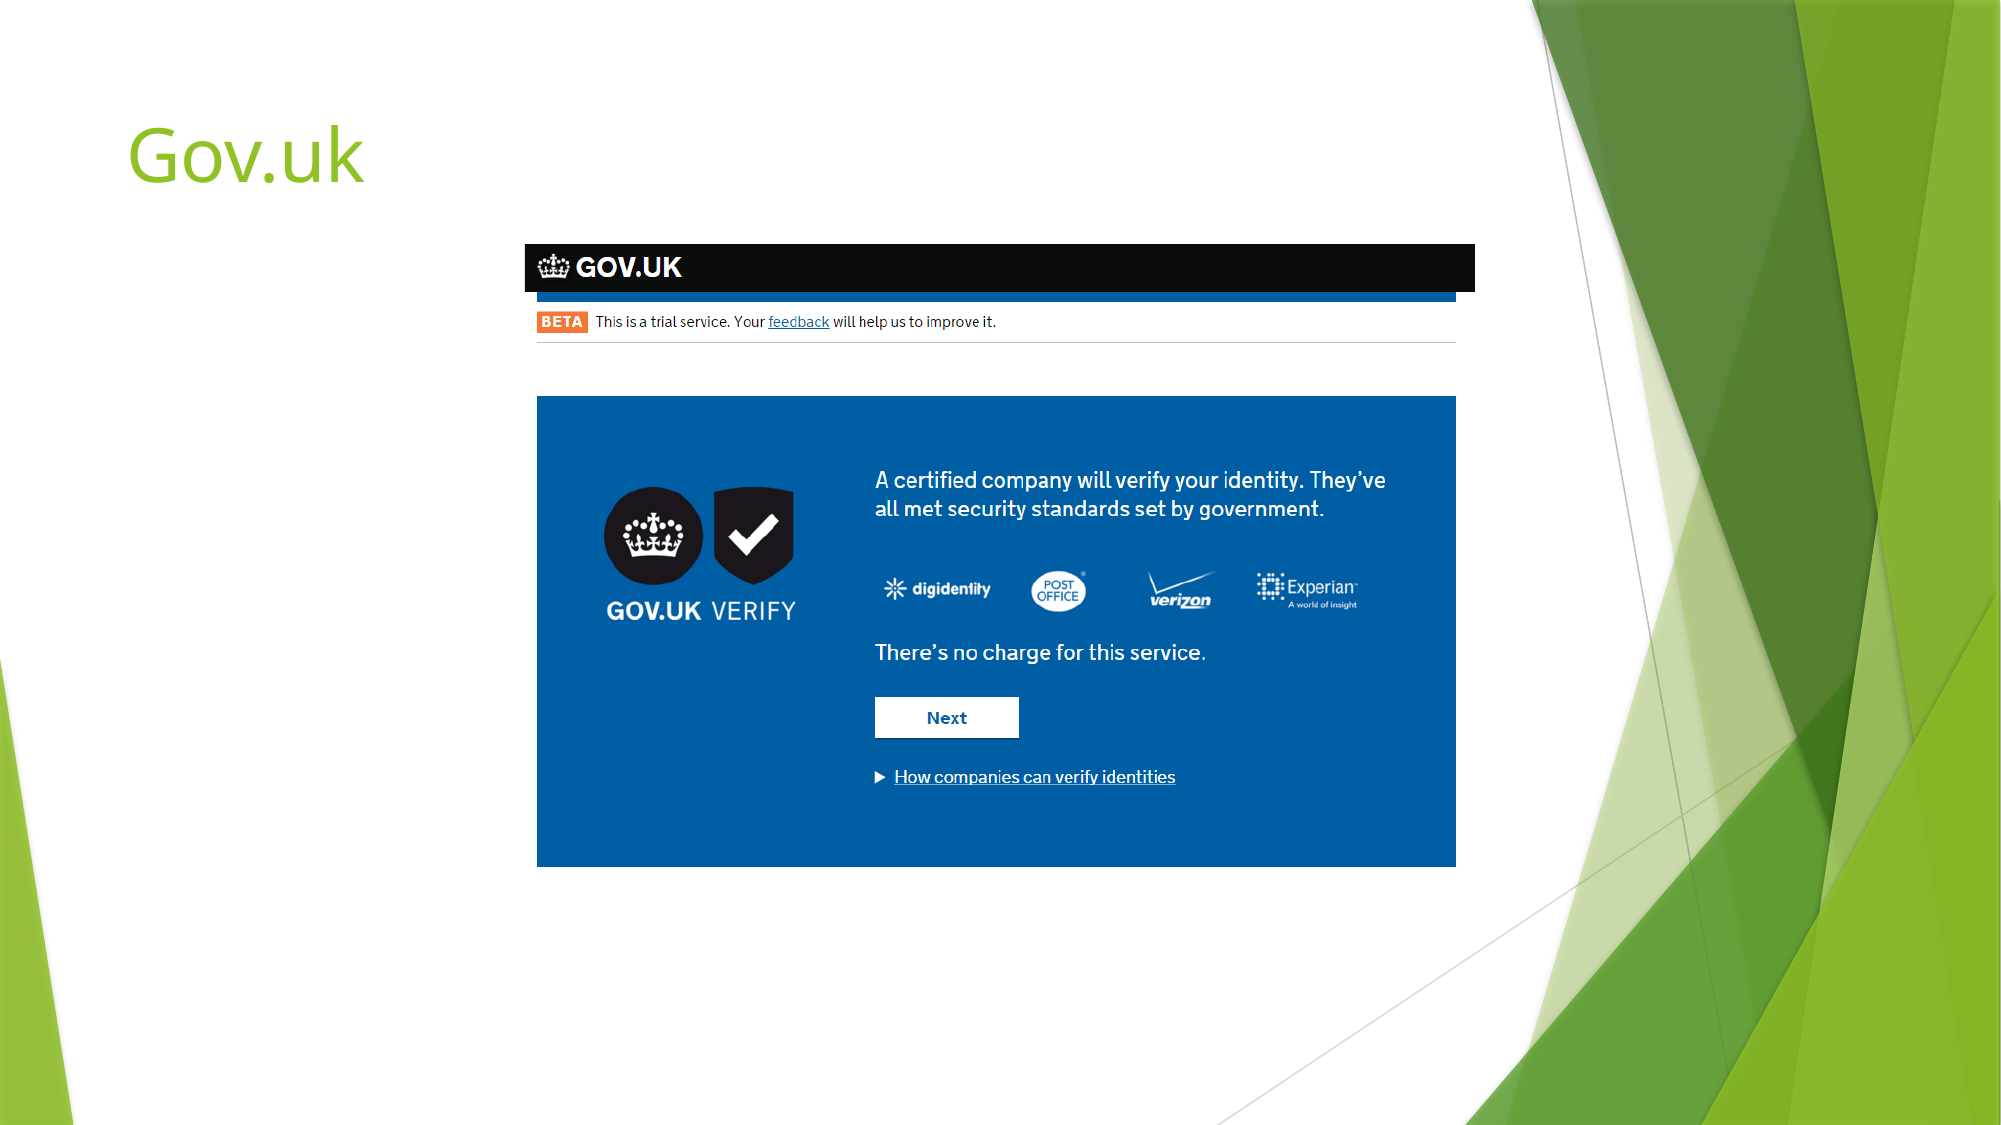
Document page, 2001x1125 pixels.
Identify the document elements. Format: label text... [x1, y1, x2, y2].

title Gov.uk [111, 99, 1522, 317]
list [524, 243, 1476, 882]
